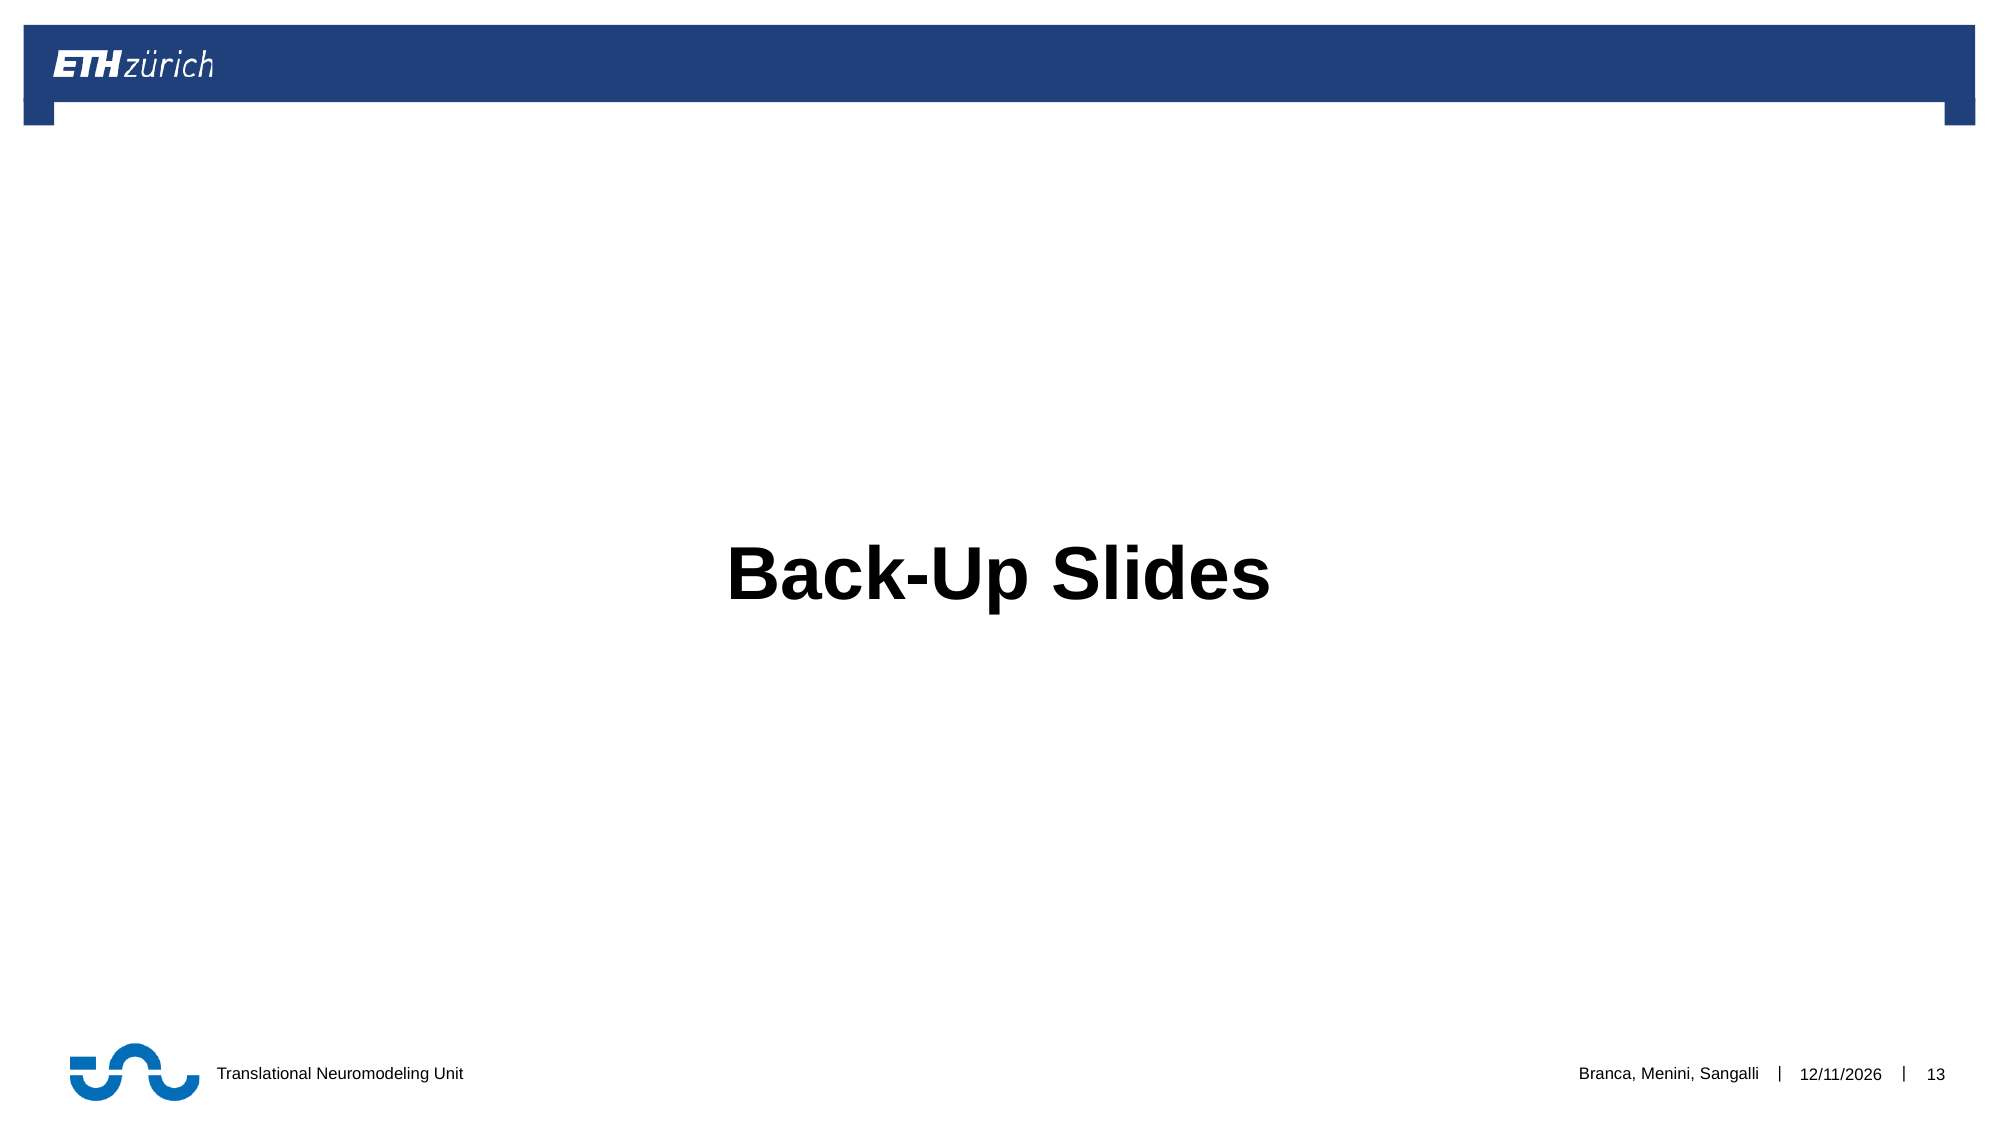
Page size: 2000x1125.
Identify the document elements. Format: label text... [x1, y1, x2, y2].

picture [66, 1037, 200, 1111]
slide_number 13 [1906, 1034, 1966, 1112]
footer Branca, Menini, Sangalli [999, 1034, 1760, 1111]
title Back-Up Slides [702, 515, 1297, 610]
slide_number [1790, 1034, 1892, 1112]
